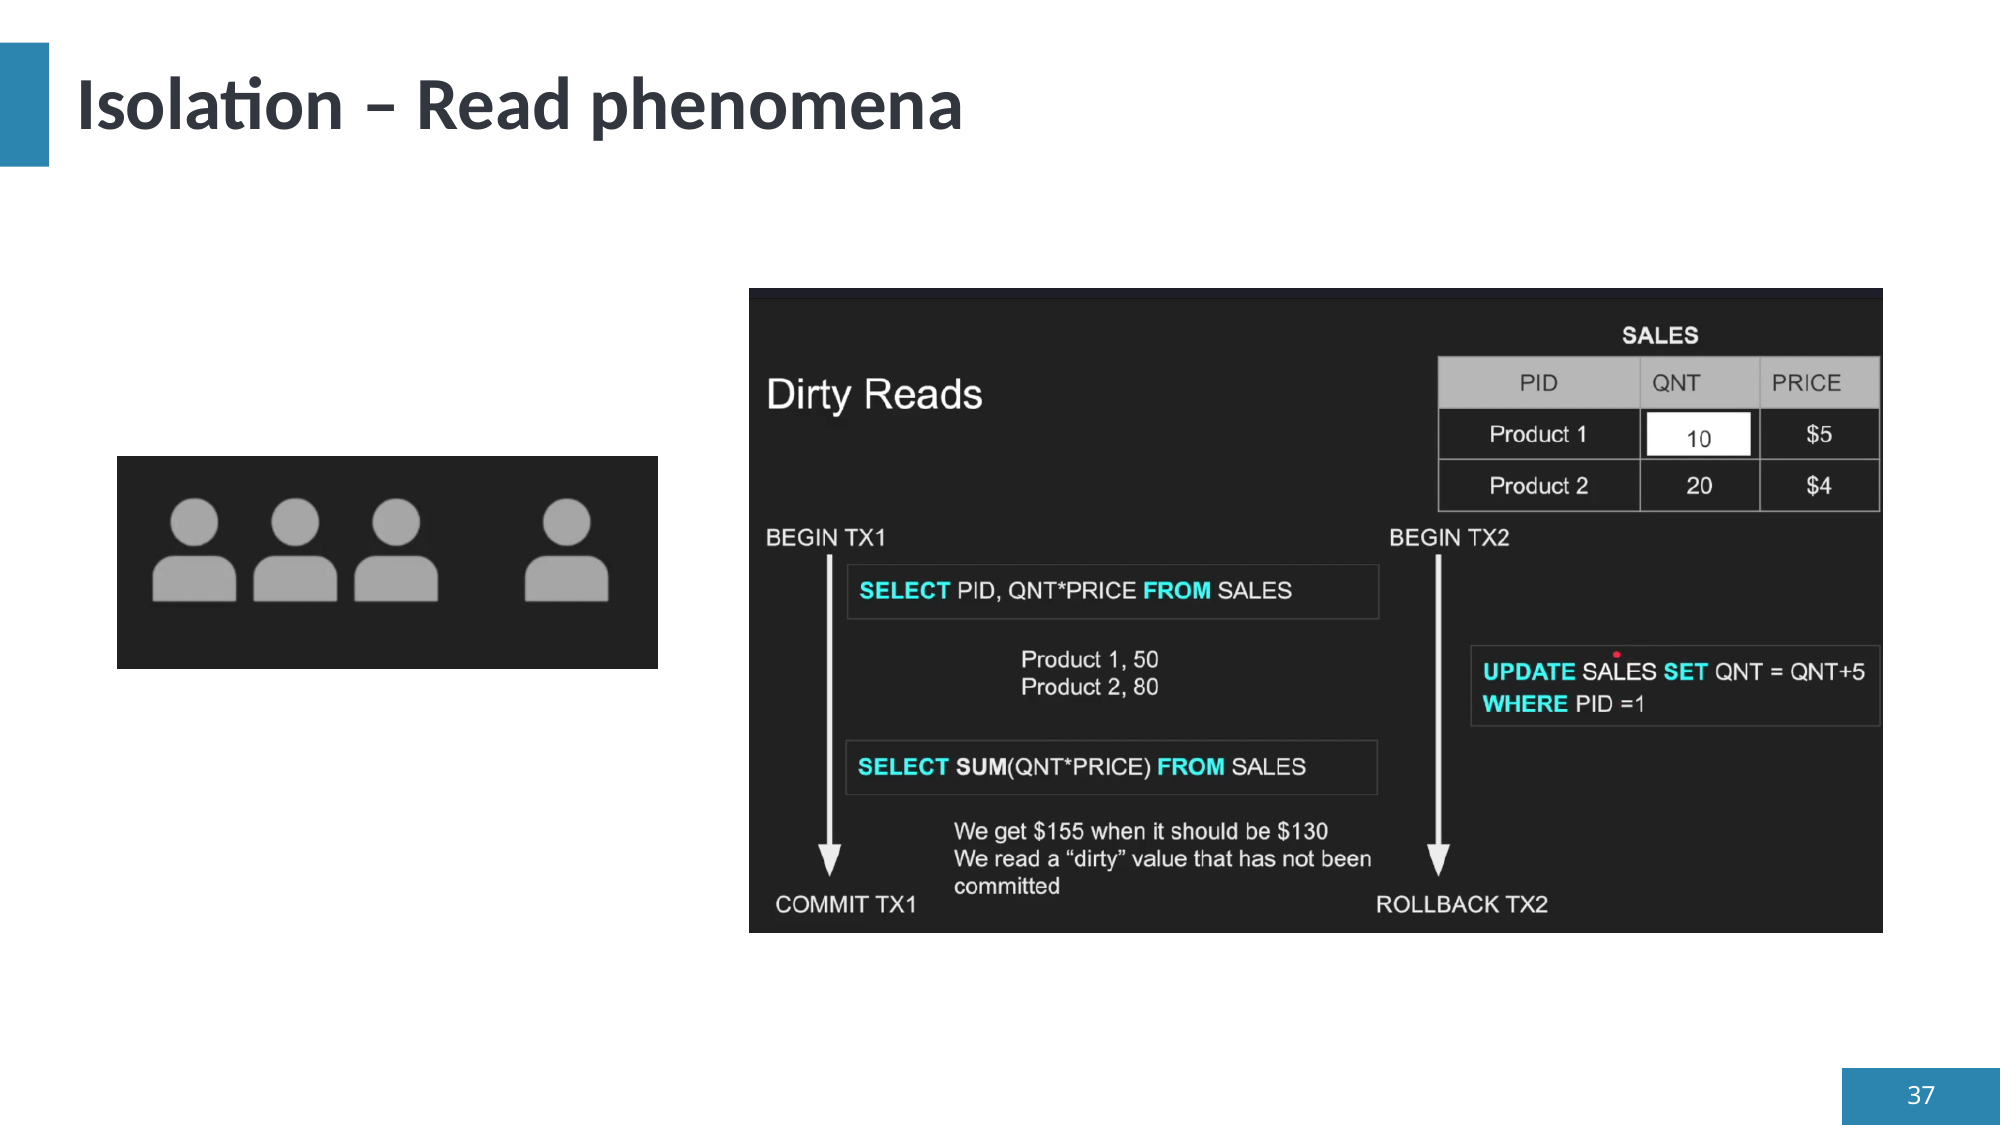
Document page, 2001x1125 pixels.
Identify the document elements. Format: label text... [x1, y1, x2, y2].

picture [749, 288, 1883, 933]
picture [117, 456, 658, 669]
title Isolation – Read phenomena [60, 42, 1951, 168]
slide_number 37 [1889, 1079, 1951, 1114]
